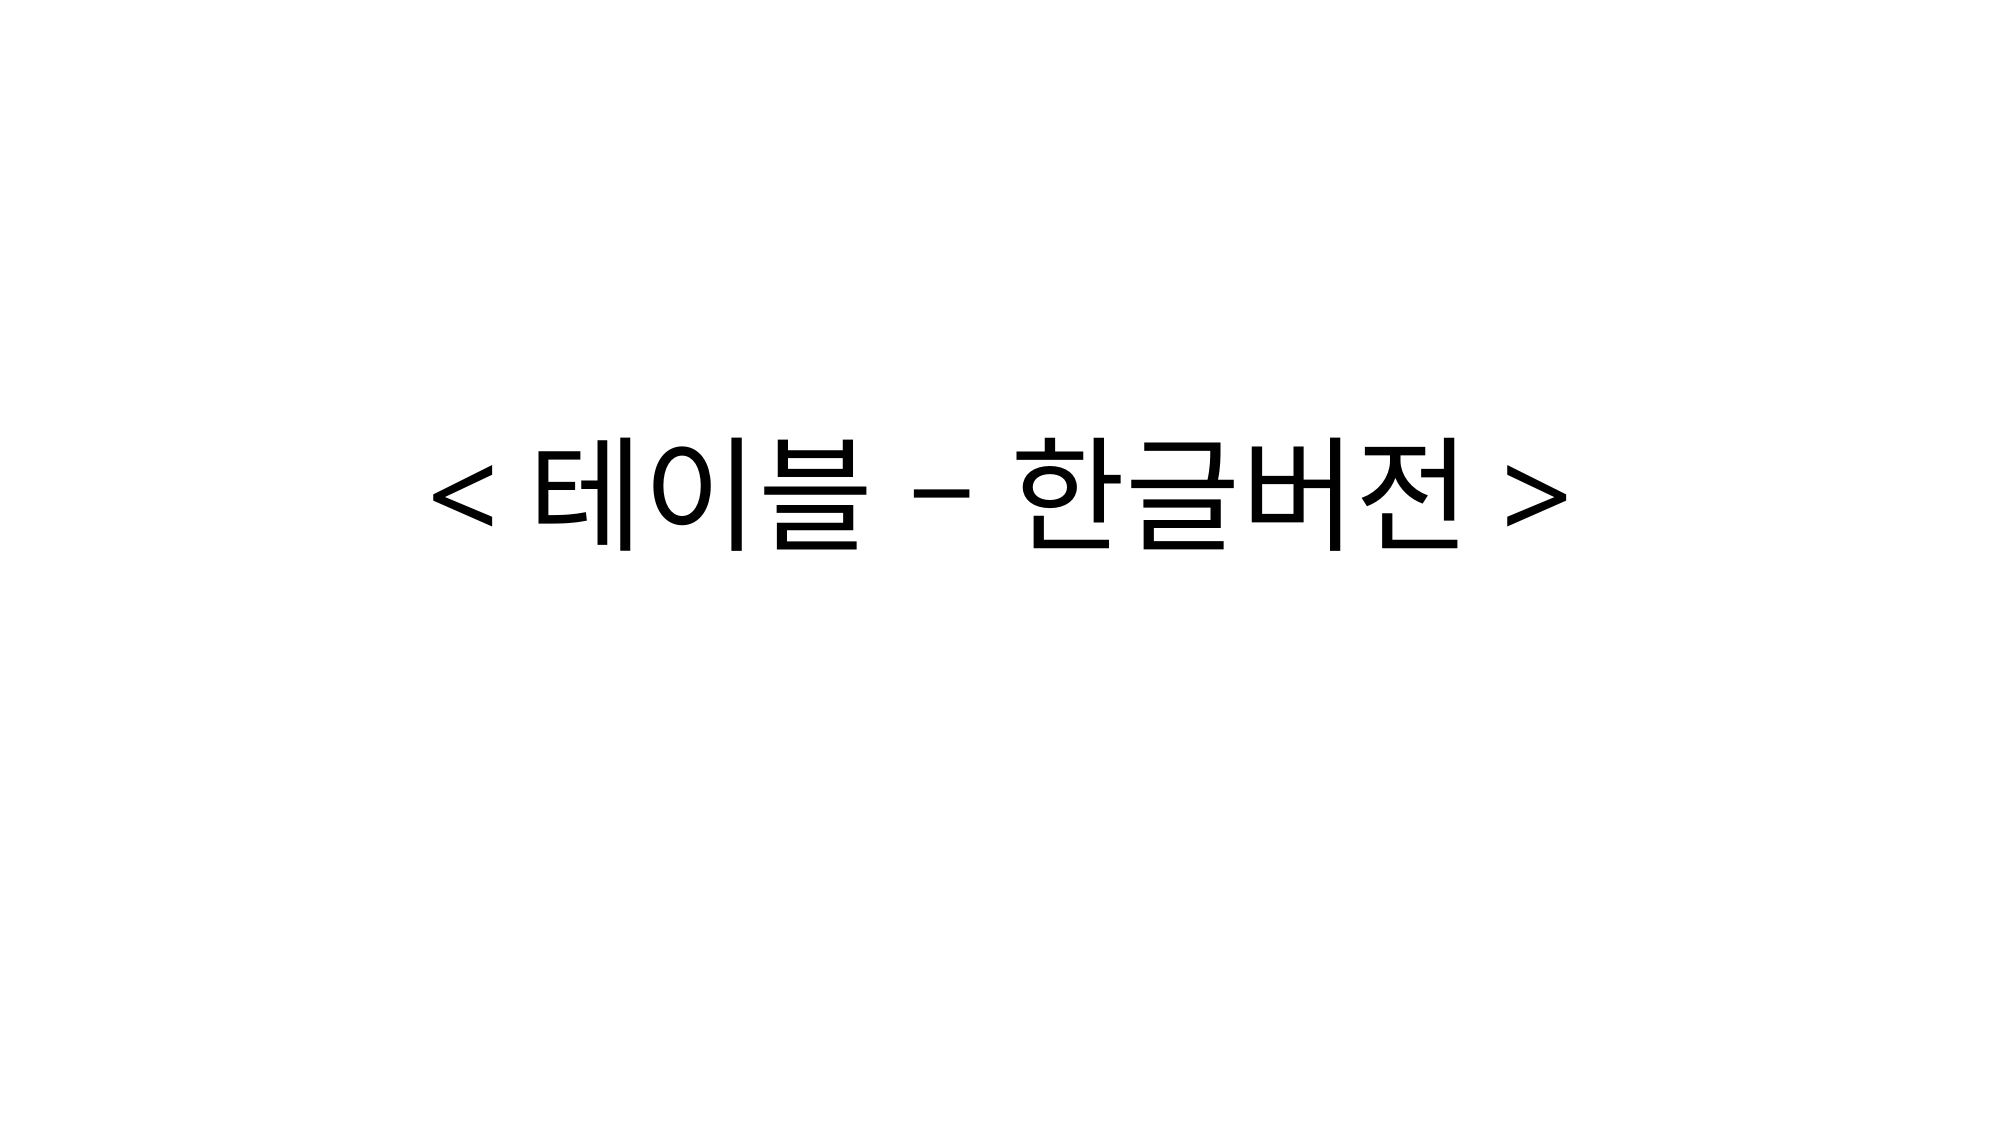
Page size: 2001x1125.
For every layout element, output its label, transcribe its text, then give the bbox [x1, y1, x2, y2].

title <테이블 – 한글버전> [249, 184, 1750, 576]
